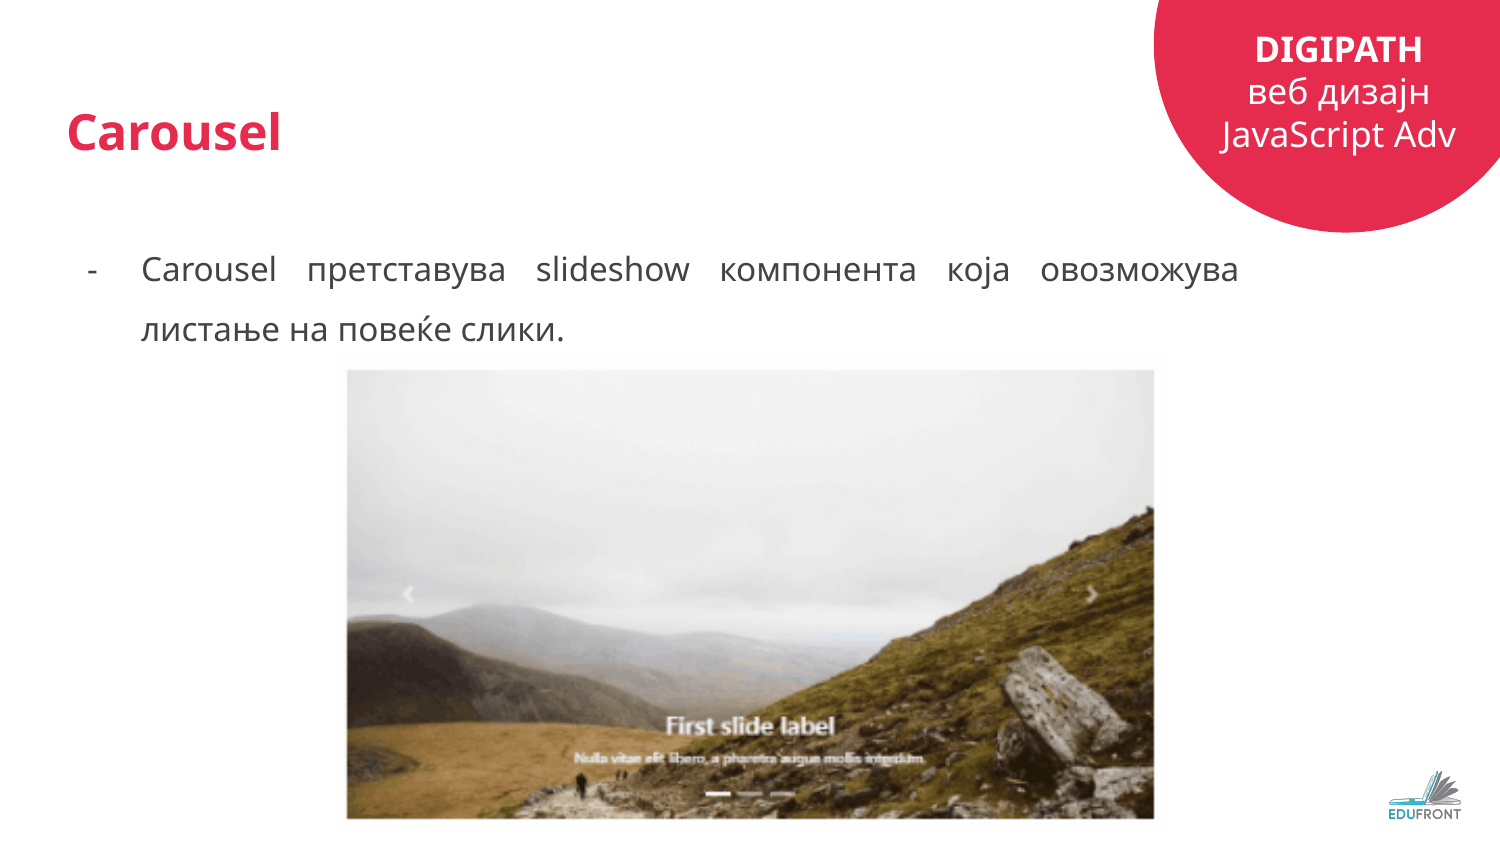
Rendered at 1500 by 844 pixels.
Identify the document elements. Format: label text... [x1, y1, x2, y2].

title Carousel [51, 72, 1449, 167]
picture [333, 356, 1167, 832]
picture [1389, 771, 1461, 819]
list Carousel претставува slideshow компонента која овозможува листање на повеќе слики. [51, 213, 1257, 728]
